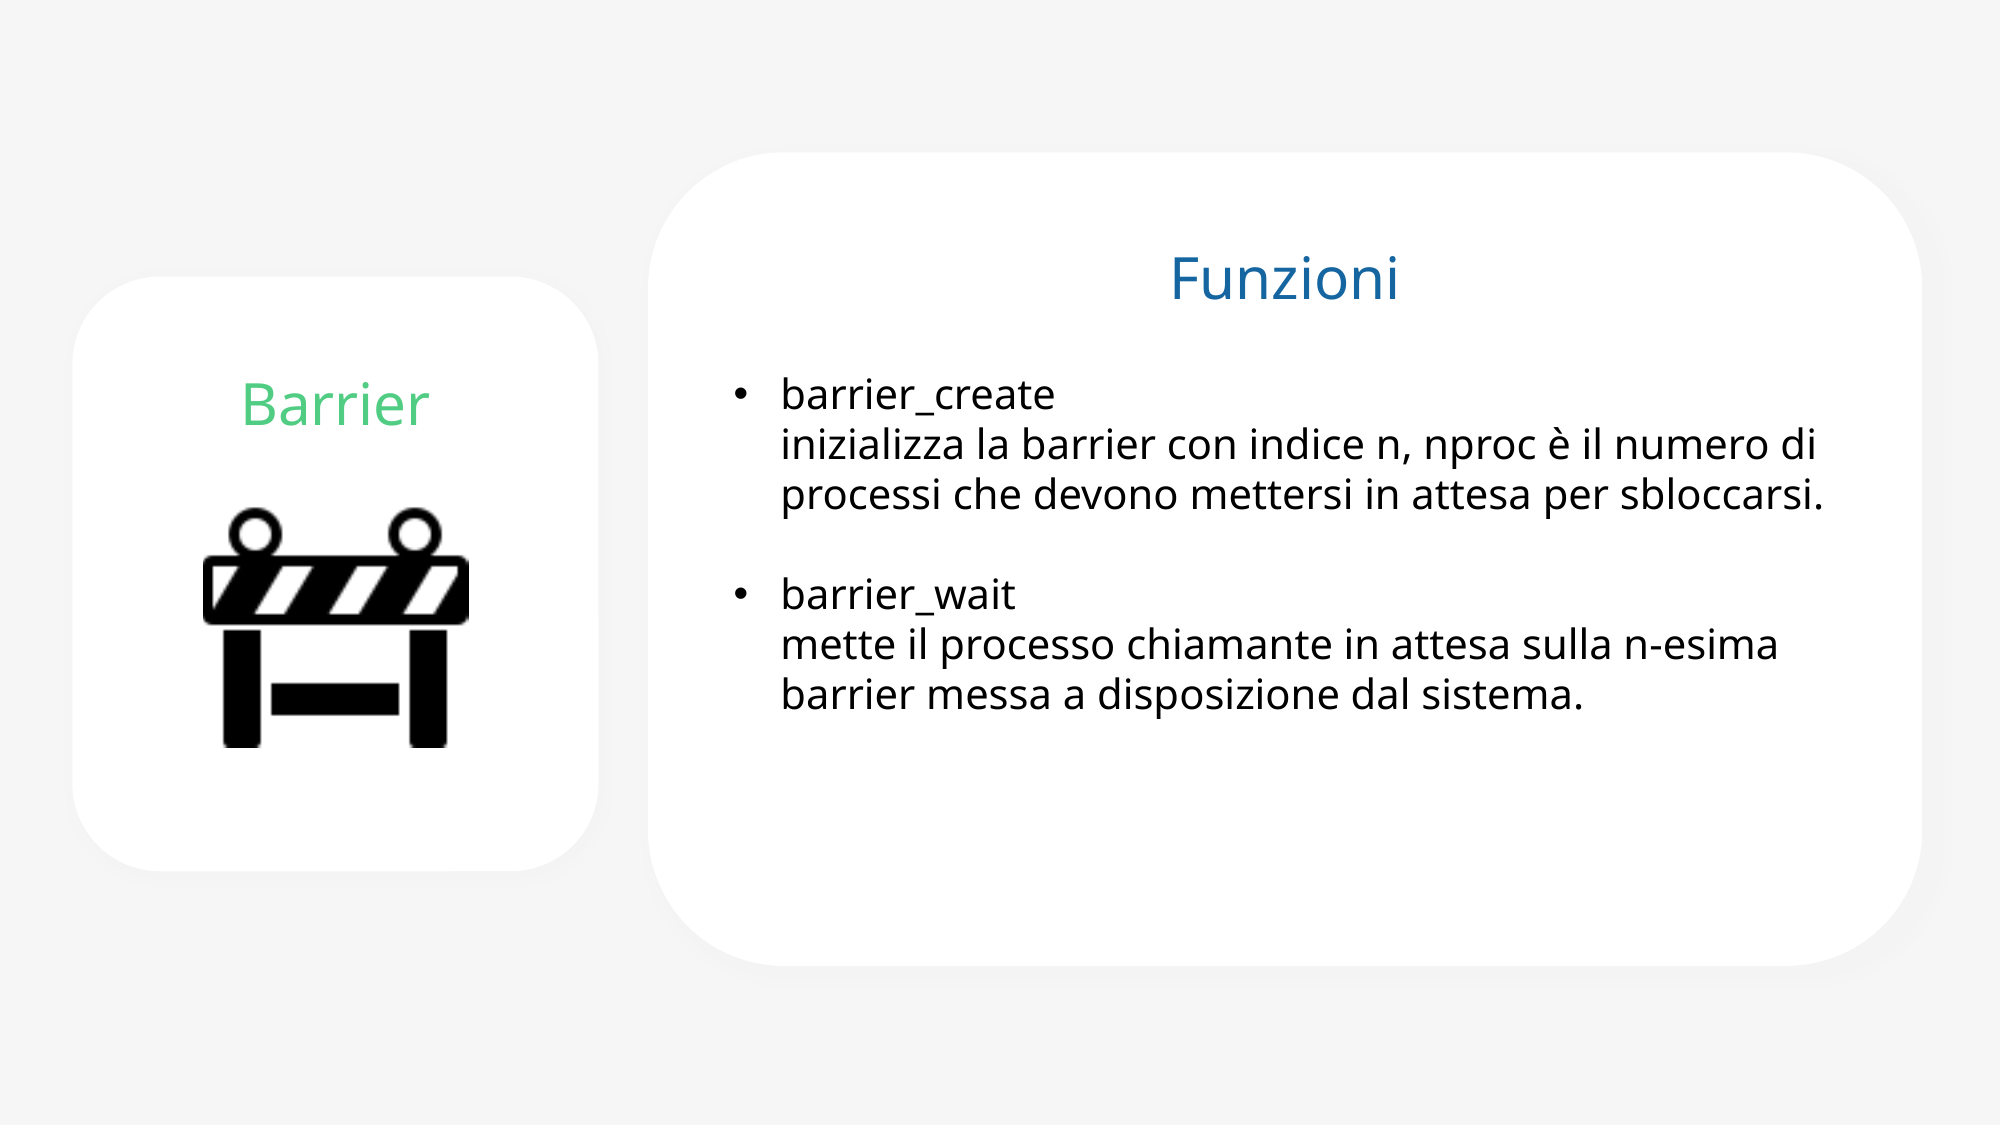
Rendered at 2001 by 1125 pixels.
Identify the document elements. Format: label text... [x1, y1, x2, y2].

picture [203, 482, 469, 748]
text_box [71, 275, 600, 873]
text_box Funzioni [1099, 233, 1472, 319]
text_box [646, 151, 1924, 967]
text_box Barrier [135, 360, 536, 445]
text_box barrier_create inizializza la barrier con indice n, nproc è il numero di processi che devono mettersi in attesa per sbloccarsi. barrier_wait mette il processo chiamante in attesa sulla n-esima barrier messa a disposizione dal sistema. [718, 360, 1852, 726]
